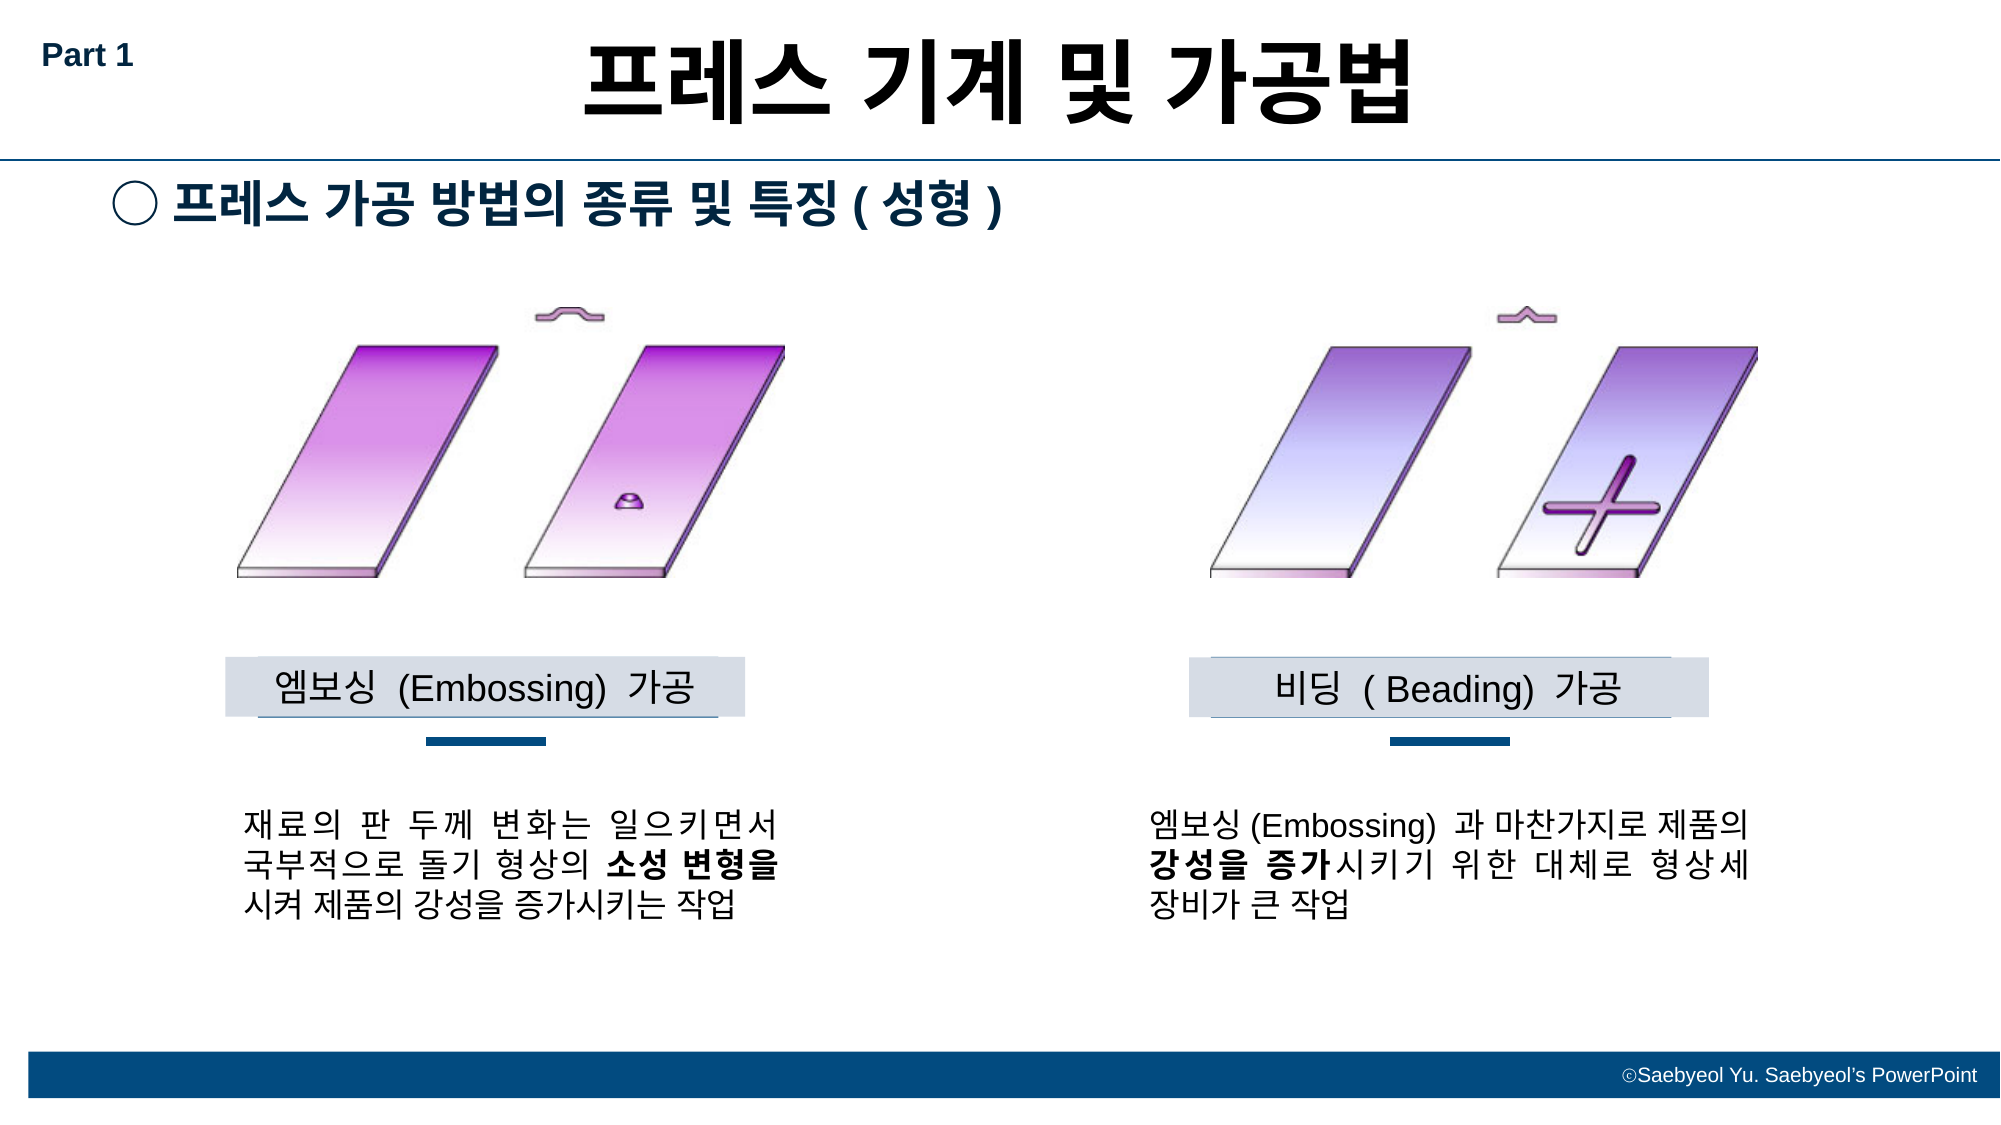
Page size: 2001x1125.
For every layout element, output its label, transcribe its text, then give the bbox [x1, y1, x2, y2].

text_box 엠보싱(Embossing) 과 마찬가지로 제품의 강성을 증가시키기 위한 대체로 형상세 장비가 큰 작업 [1135, 797, 1765, 932]
text_box ○프레스 가공 방법의 종류 및 특징(성형) [95, 165, 1809, 241]
picture [237, 307, 785, 578]
text_box 비딩 ( Beading) 가공 [1189, 657, 1709, 718]
text_box 재료의 판 두께 변화는 일으키면서 국부적으로 돌기 형상의 소성 변형을 시켜 제품의 강성을 증가시키는 작업 [228, 796, 794, 932]
text_box 프레스 기계 및 가공법 [565, 17, 1434, 142]
text_box Part 1 [26, 26, 165, 81]
text_box 엠보싱 (Embossing) 가공 [225, 656, 746, 717]
picture [1210, 305, 1758, 578]
